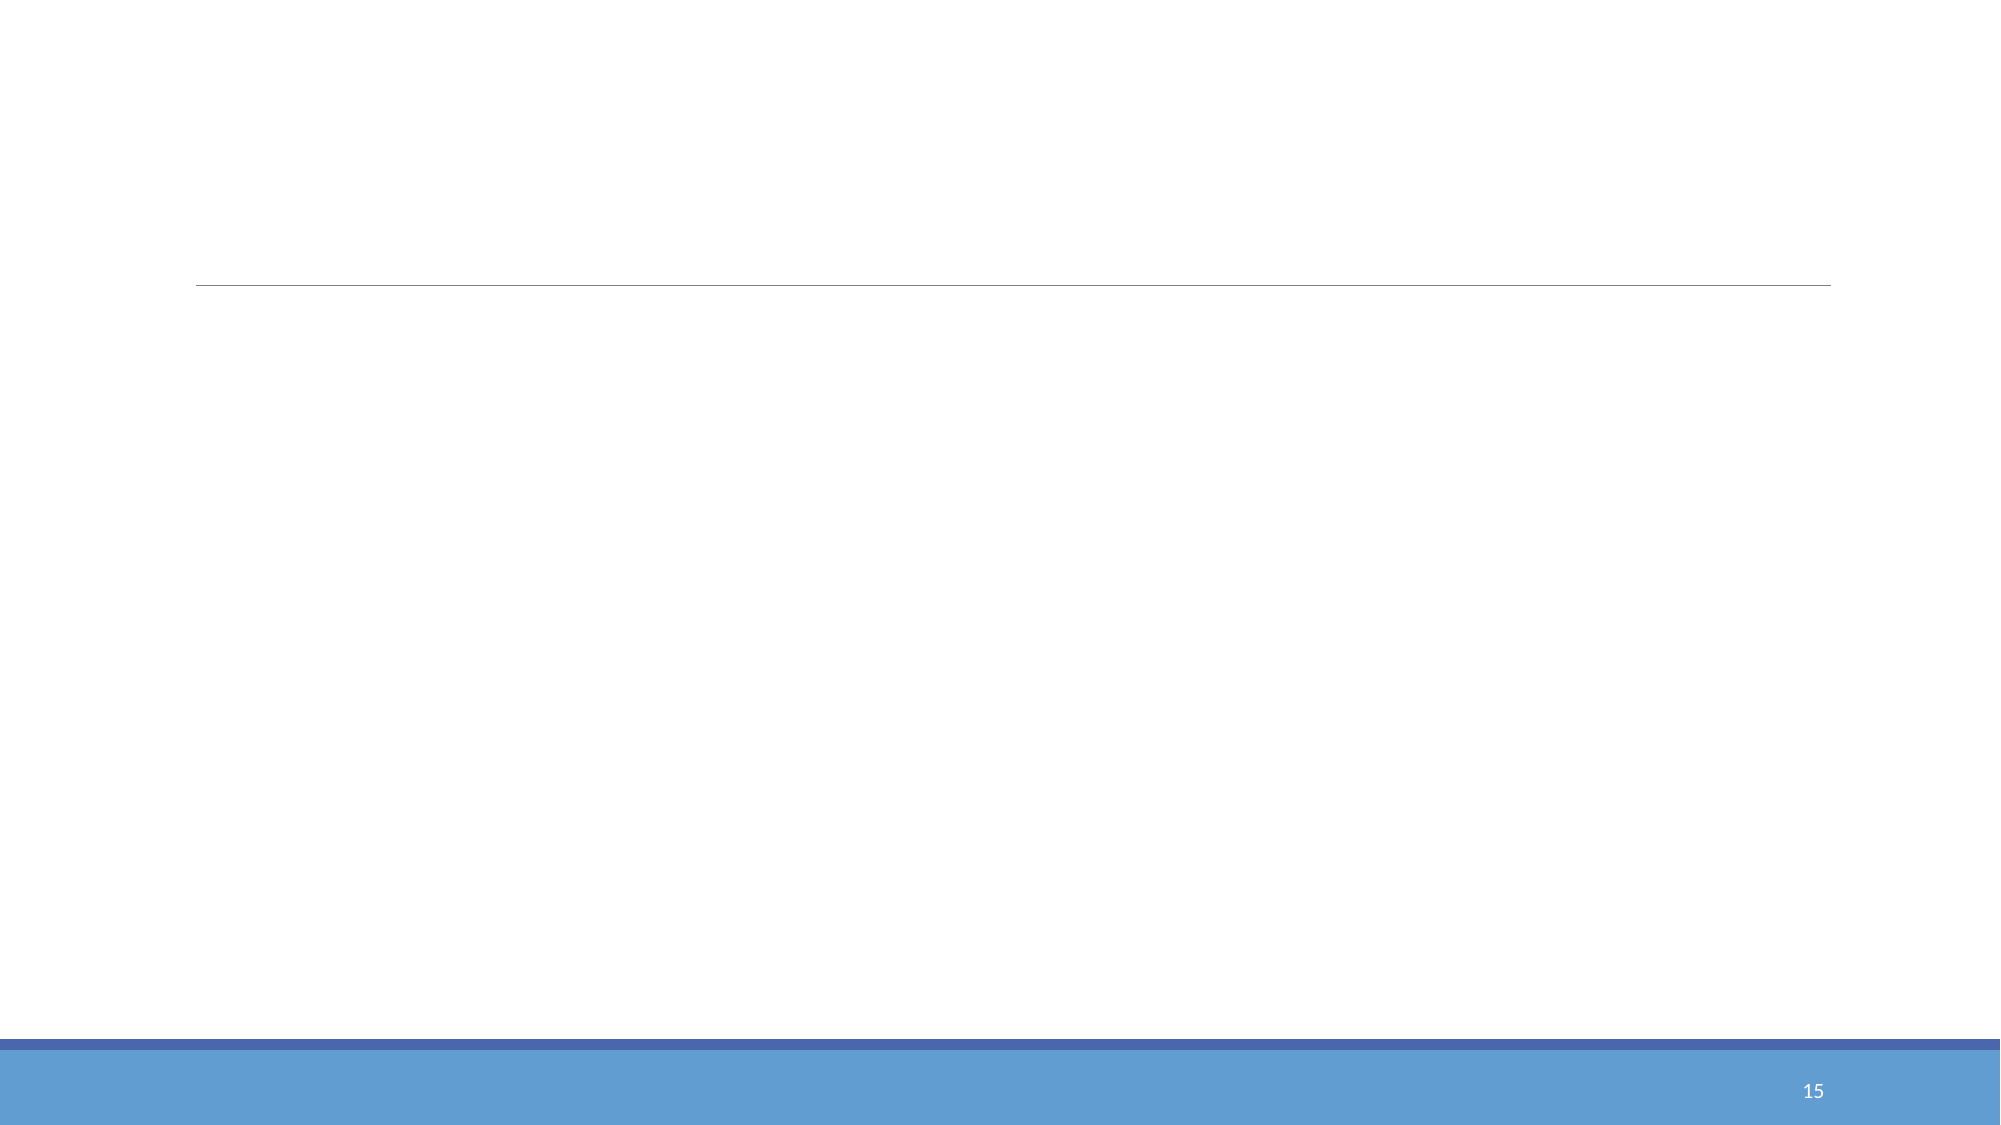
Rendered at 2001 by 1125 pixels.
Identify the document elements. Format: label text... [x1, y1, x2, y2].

slide_number 16 [1624, 1059, 1840, 1120]
